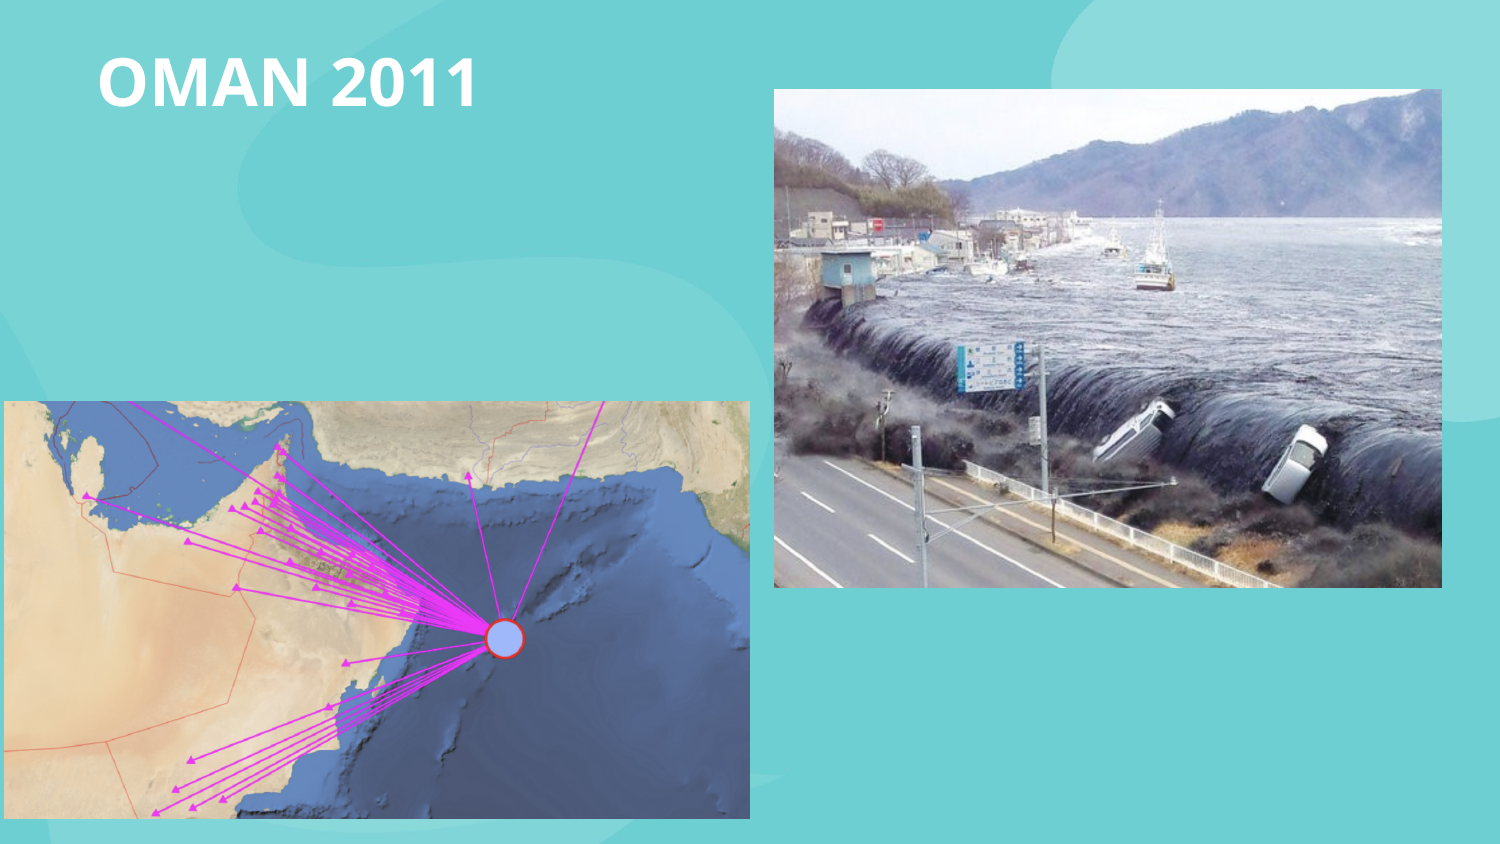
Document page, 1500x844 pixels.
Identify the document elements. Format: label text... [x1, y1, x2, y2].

title OMAN 2011 [0, 24, 647, 119]
picture [0, 0, 1500, 844]
